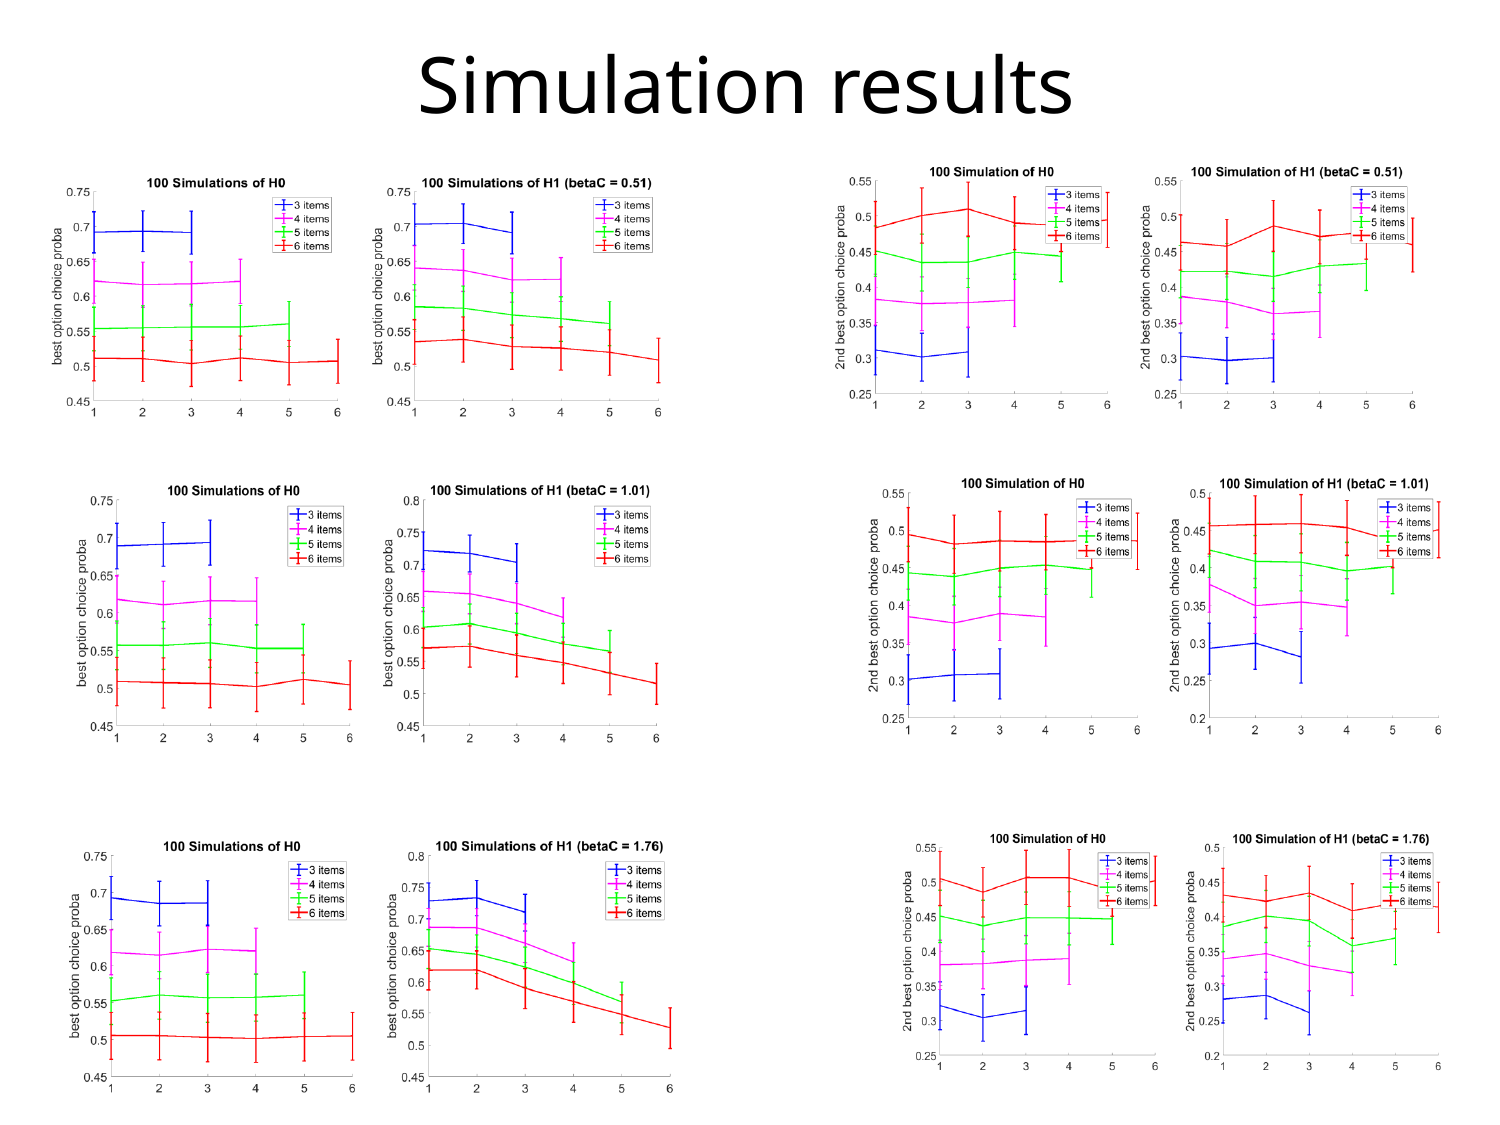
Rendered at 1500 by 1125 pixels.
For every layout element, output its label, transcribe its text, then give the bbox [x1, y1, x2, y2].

text_box Simulation results [395, 26, 1098, 138]
picture [26, 479, 722, 756]
picture [17, 835, 738, 1107]
picture [0, 172, 727, 429]
picture [819, 472, 1500, 749]
picture [855, 828, 1499, 1083]
picture [785, 161, 1479, 422]
